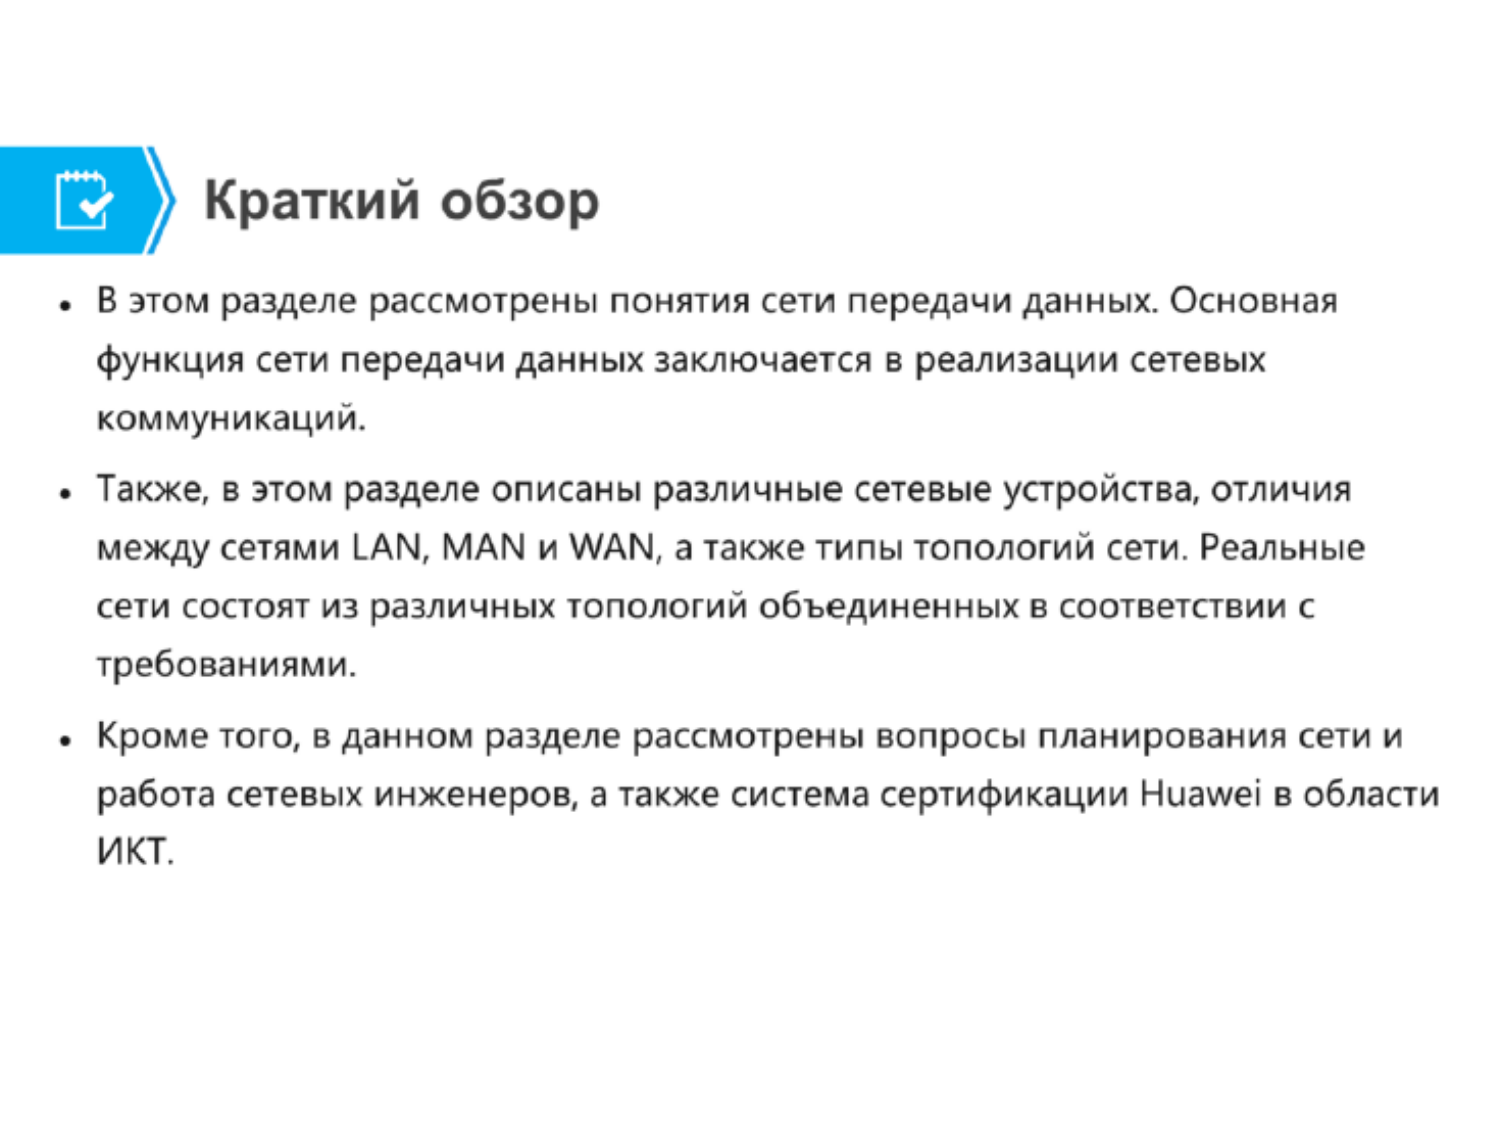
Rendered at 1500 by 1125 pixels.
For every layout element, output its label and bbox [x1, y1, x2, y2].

list [0, 121, 1500, 906]
